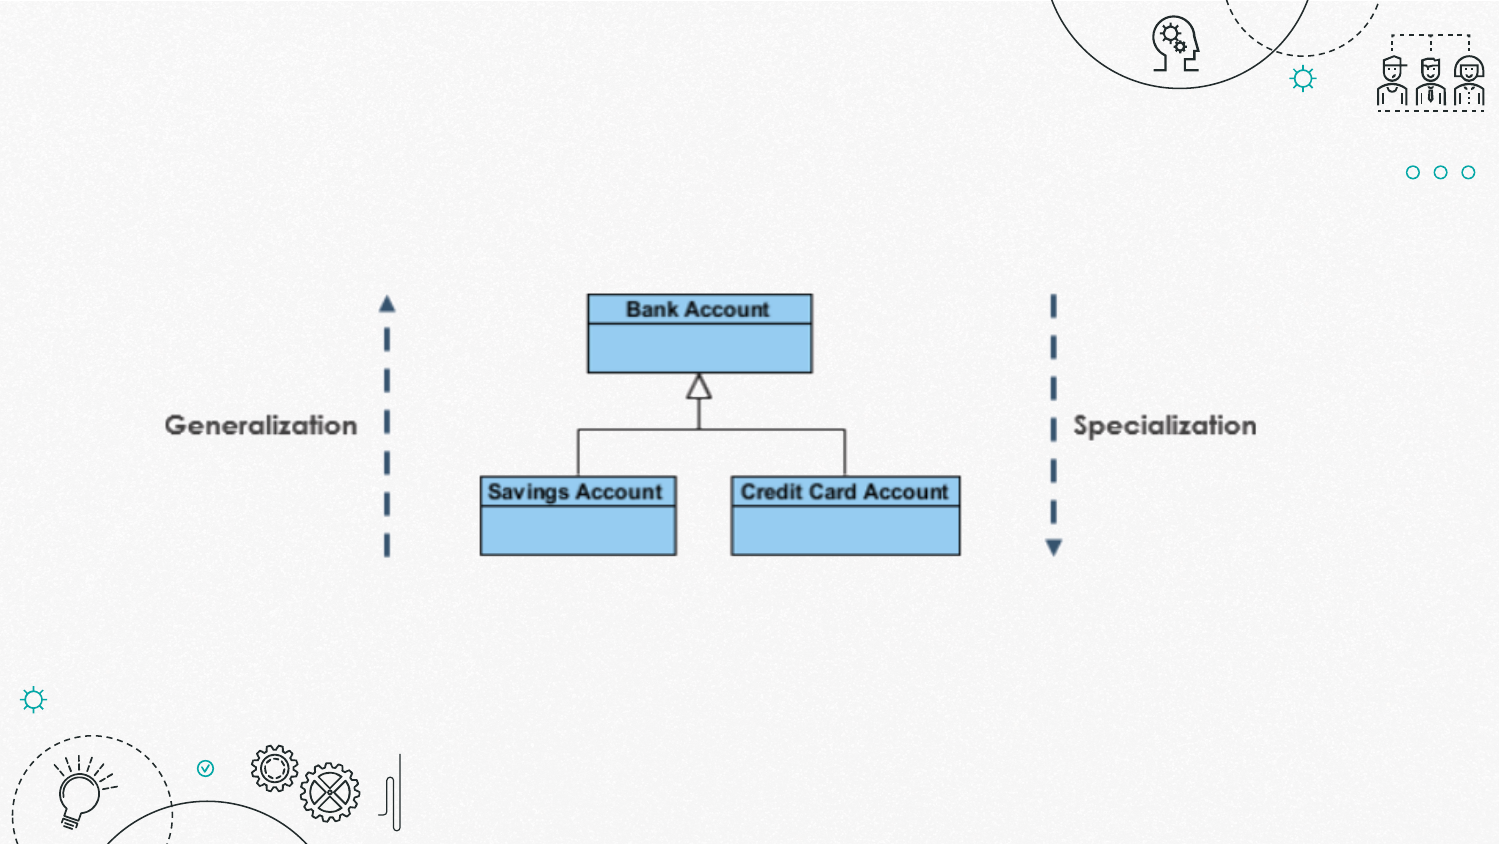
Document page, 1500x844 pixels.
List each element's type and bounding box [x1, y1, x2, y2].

picture [142, 244, 1358, 599]
